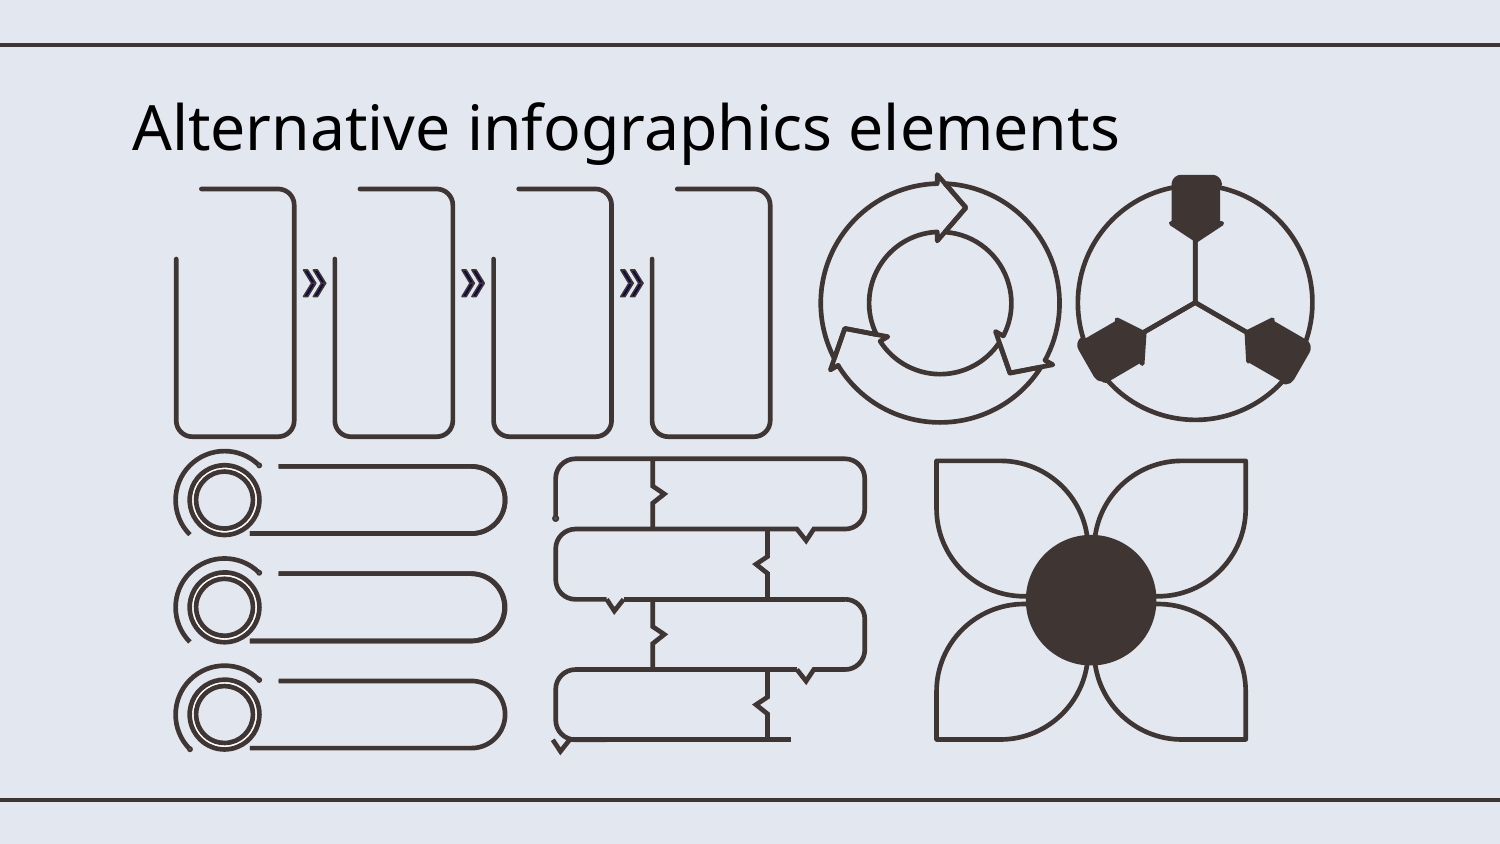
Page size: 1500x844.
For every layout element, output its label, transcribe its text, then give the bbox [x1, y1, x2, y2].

text_box [552, 515, 559, 522]
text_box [170, 446, 506, 536]
text_box [630, 270, 643, 284]
text_box [471, 284, 484, 297]
text_box [313, 284, 326, 297]
text_box [461, 270, 475, 284]
text_box [313, 270, 326, 284]
text_box [471, 270, 485, 284]
text_box [303, 284, 316, 297]
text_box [936, 460, 1246, 740]
text_box [461, 284, 474, 297]
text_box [170, 660, 506, 752]
text_box [630, 284, 643, 297]
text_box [1077, 176, 1330, 421]
text_box [620, 270, 634, 284]
text_box [620, 284, 633, 297]
title Alternative infographics elements [116, 72, 1383, 167]
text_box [820, 174, 1064, 423]
text_box [303, 270, 316, 284]
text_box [170, 553, 506, 643]
